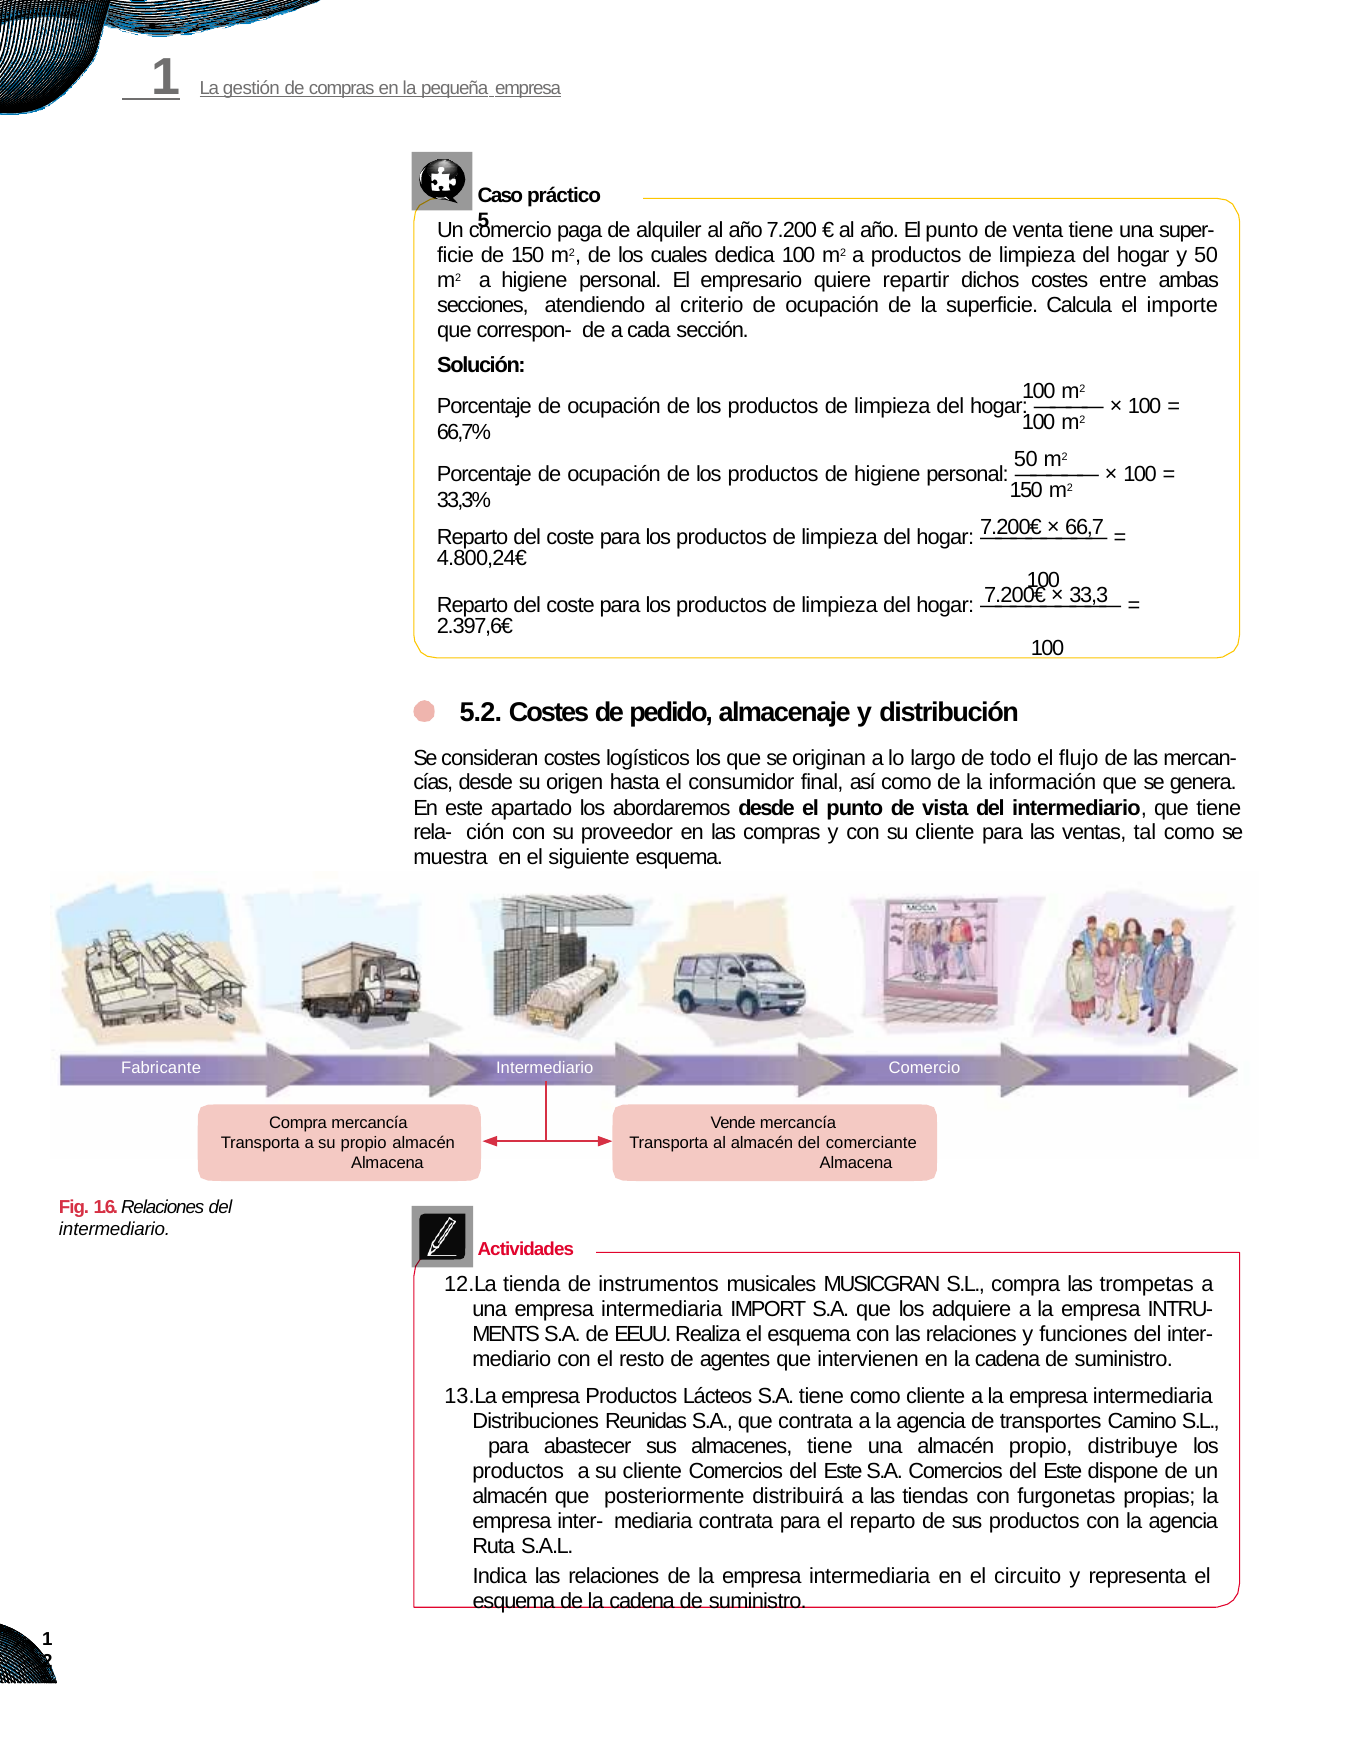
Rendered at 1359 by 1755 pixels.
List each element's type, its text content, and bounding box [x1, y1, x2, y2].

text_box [413, 1230, 1241, 1608]
text_box [413, 700, 435, 722]
text_box Intermediario [493, 1054, 597, 1077]
text_box Fig. 1.6. Relaciones del intermediario. [56, 1192, 347, 1240]
text_box [617, 1104, 938, 1182]
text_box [197, 1079, 613, 1182]
text_box Comercio [886, 1054, 961, 1077]
text_box Vende mercancía Transporta al almacén del comerciante Almacena [627, 1110, 923, 1173]
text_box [0, 0, 323, 115]
text_box Fabricante [119, 1054, 202, 1077]
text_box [411, 1205, 474, 1268]
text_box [0, 1623, 58, 1684]
title 1 La gestión de compras en la pequeña empresa [120, 40, 1129, 336]
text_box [413, 176, 1241, 659]
text_box 5.2. Costes de pedido, almacenaje y distribución Se consideran costes logísticos los que se originan a lo largo de todo el flujo de las mercan- cías, desde su origen hasta el consumidor final, así como de la información que se genera. En este apartado los abordaremos desde el punto de vista del intermediario, que tiene rela- ción con su proveedor en las compras y con su cliente para las ventas, tal como se muestra en el siguiente esquema. [411, 673, 1243, 870]
text_box [50, 871, 1259, 1159]
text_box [411, 151, 473, 211]
